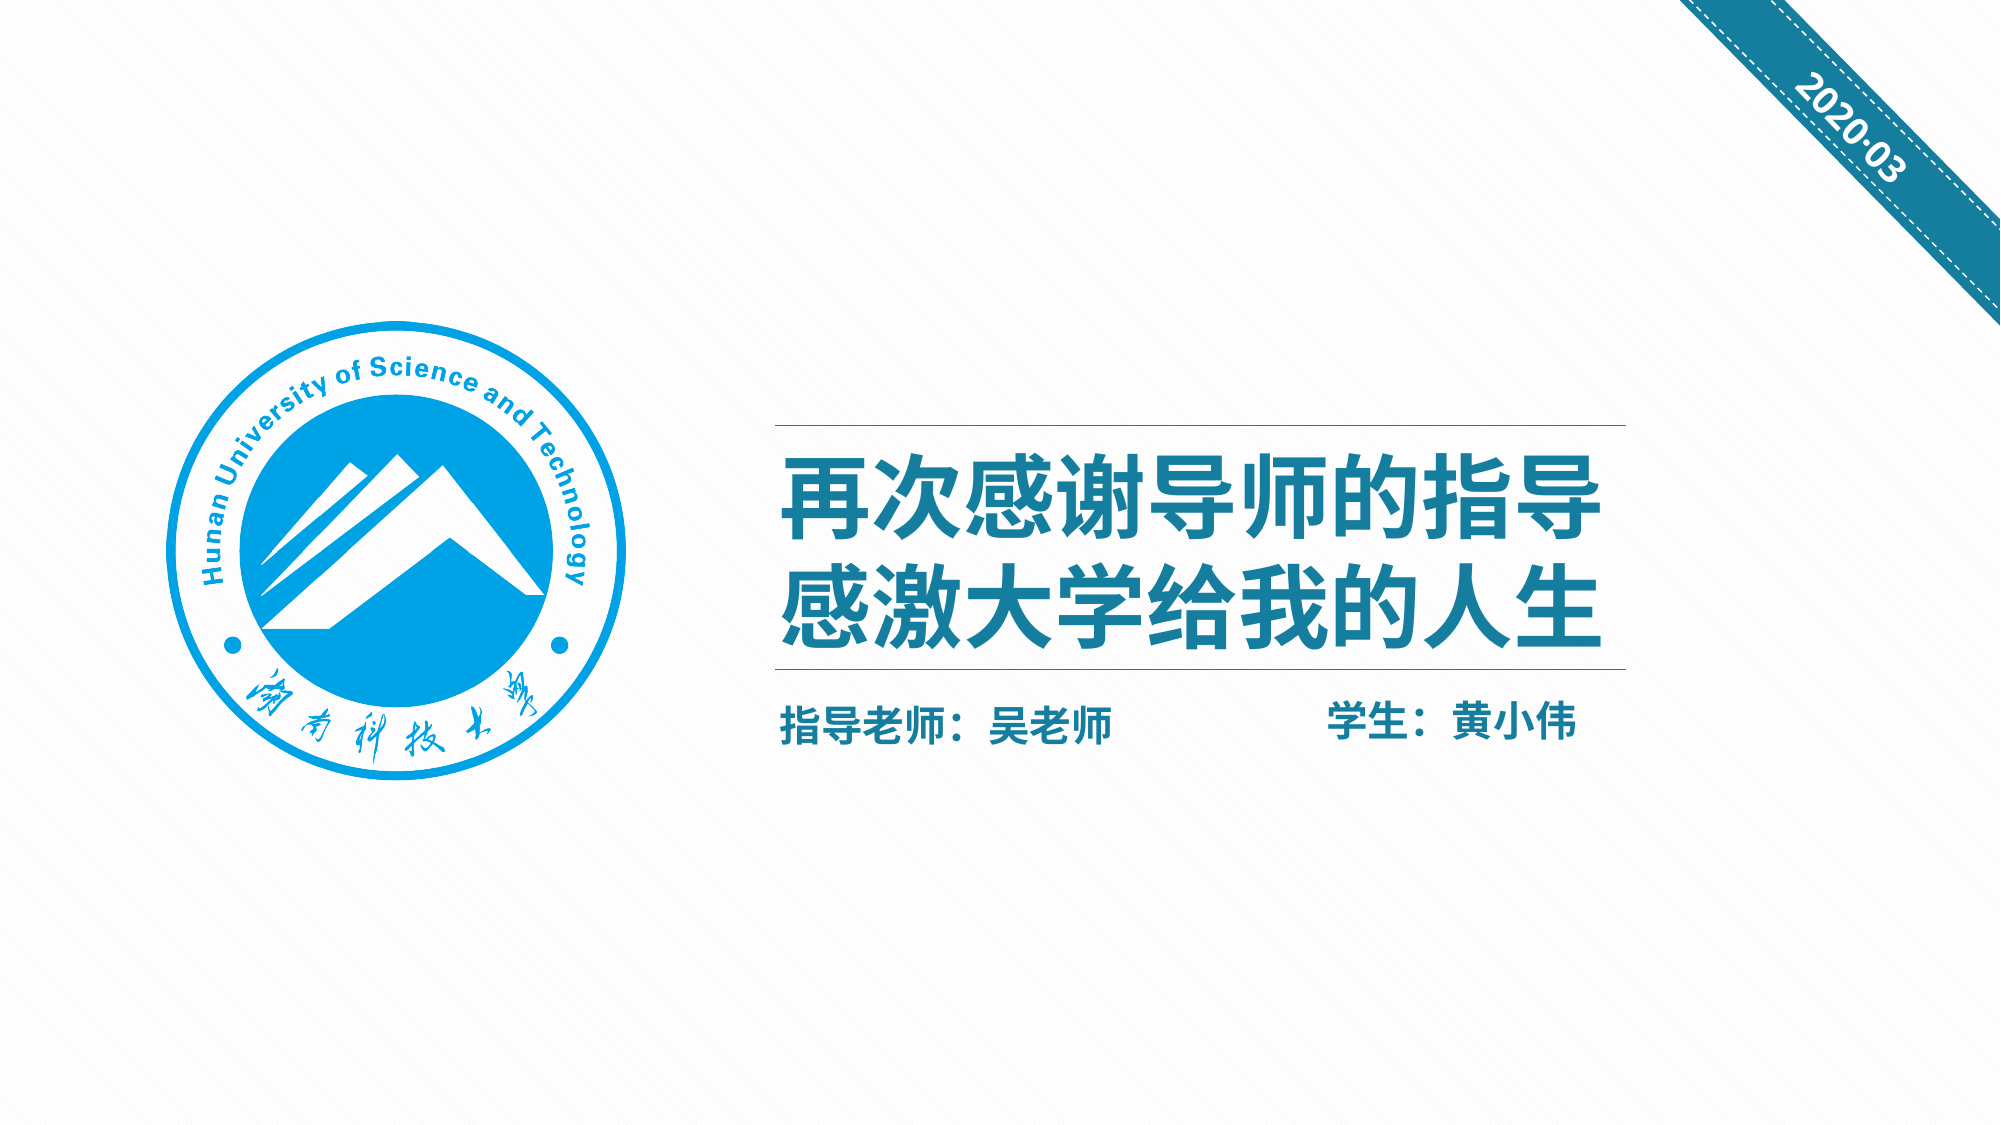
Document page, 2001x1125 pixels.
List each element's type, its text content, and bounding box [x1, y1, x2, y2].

picture [166, 321, 378, 533]
picture [166, 569, 626, 782]
picture [414, 321, 626, 528]
picture [176, 331, 616, 771]
text_box 再次感谢导师的指导 感激大学给我的人生 [765, 432, 1621, 668]
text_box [1673, 0, 2000, 401]
text_box 指导老师：吴老师 [764, 692, 1129, 758]
text_box 学生：黄小伟 [1311, 687, 1592, 752]
